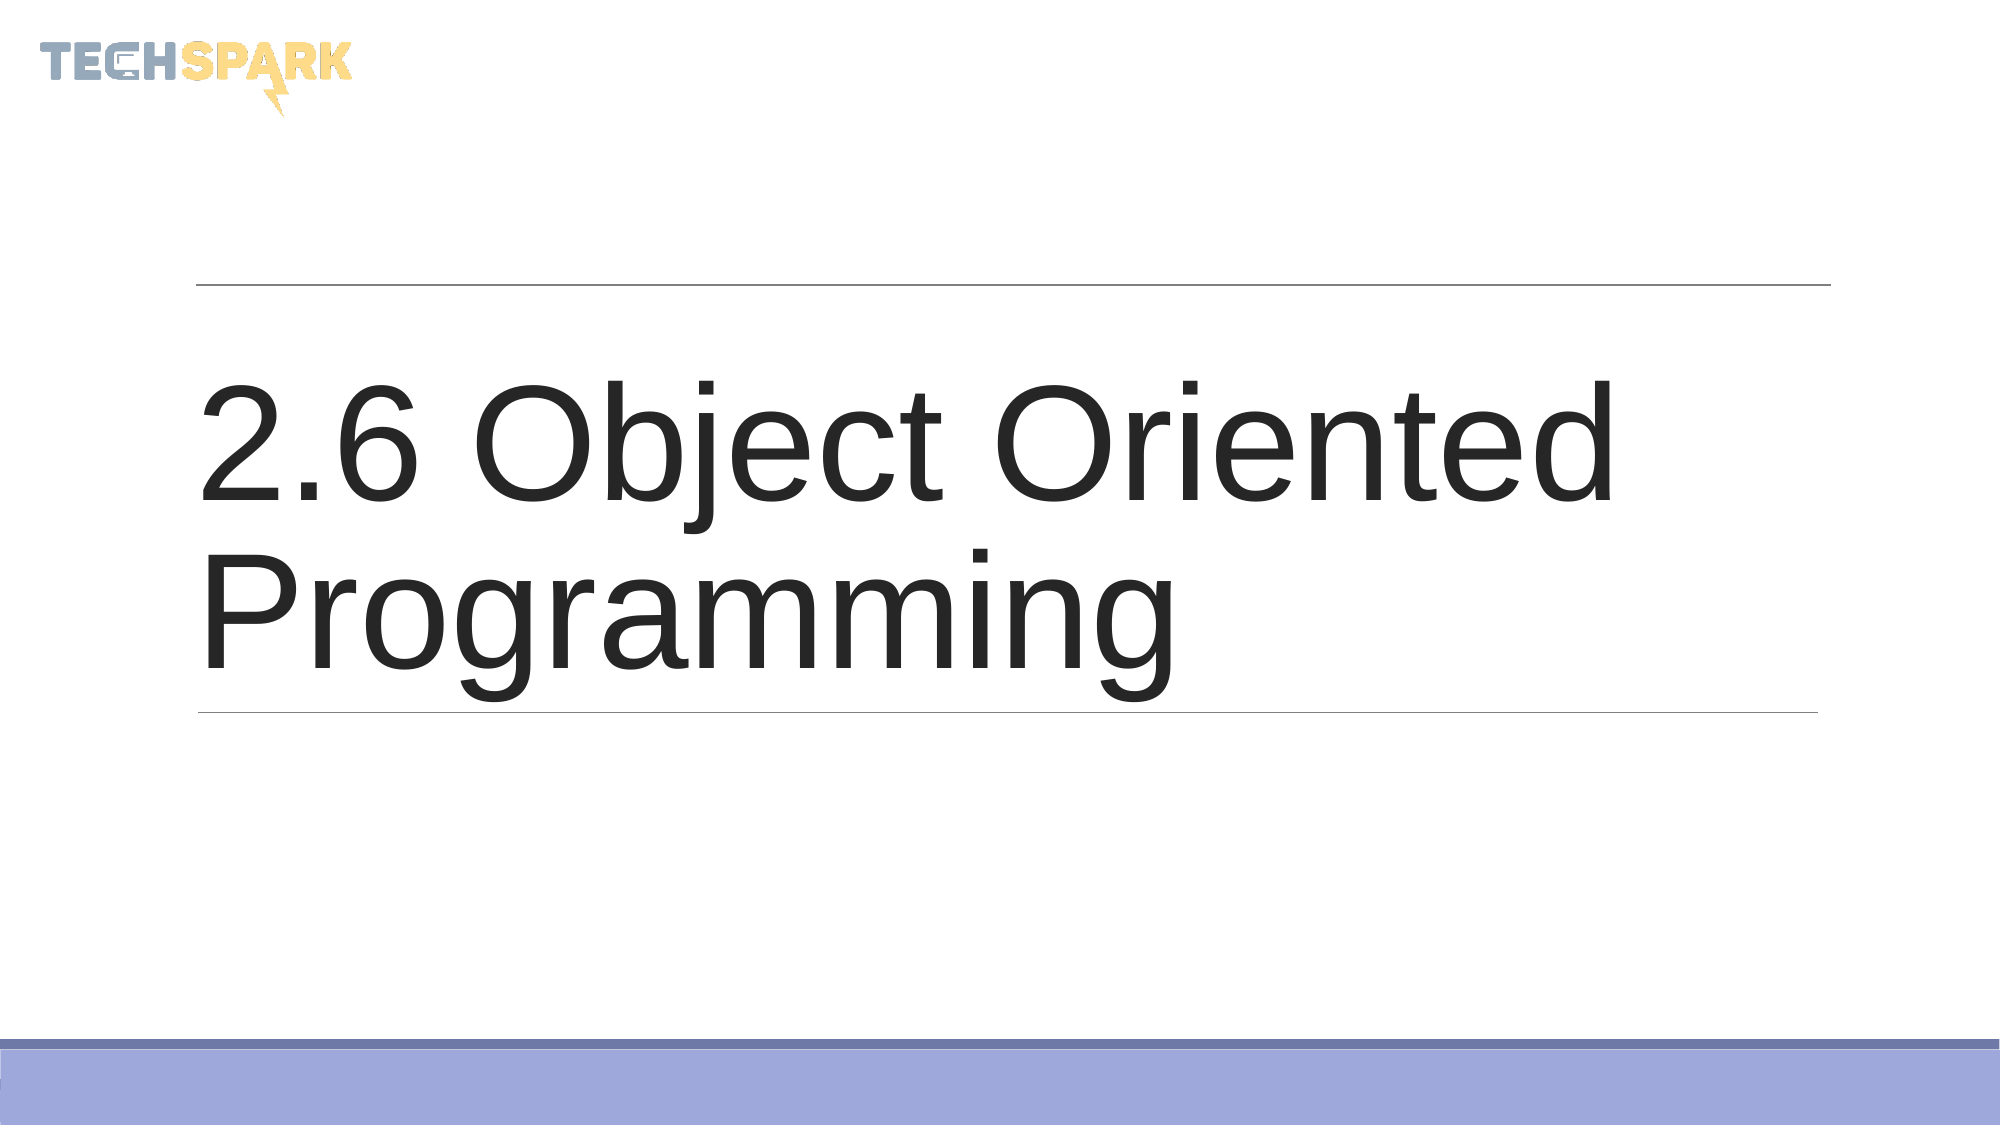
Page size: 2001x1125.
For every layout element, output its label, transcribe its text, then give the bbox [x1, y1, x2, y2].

picture [34, 35, 357, 118]
title 2.6 Object Oriented Programming [180, 124, 1830, 710]
